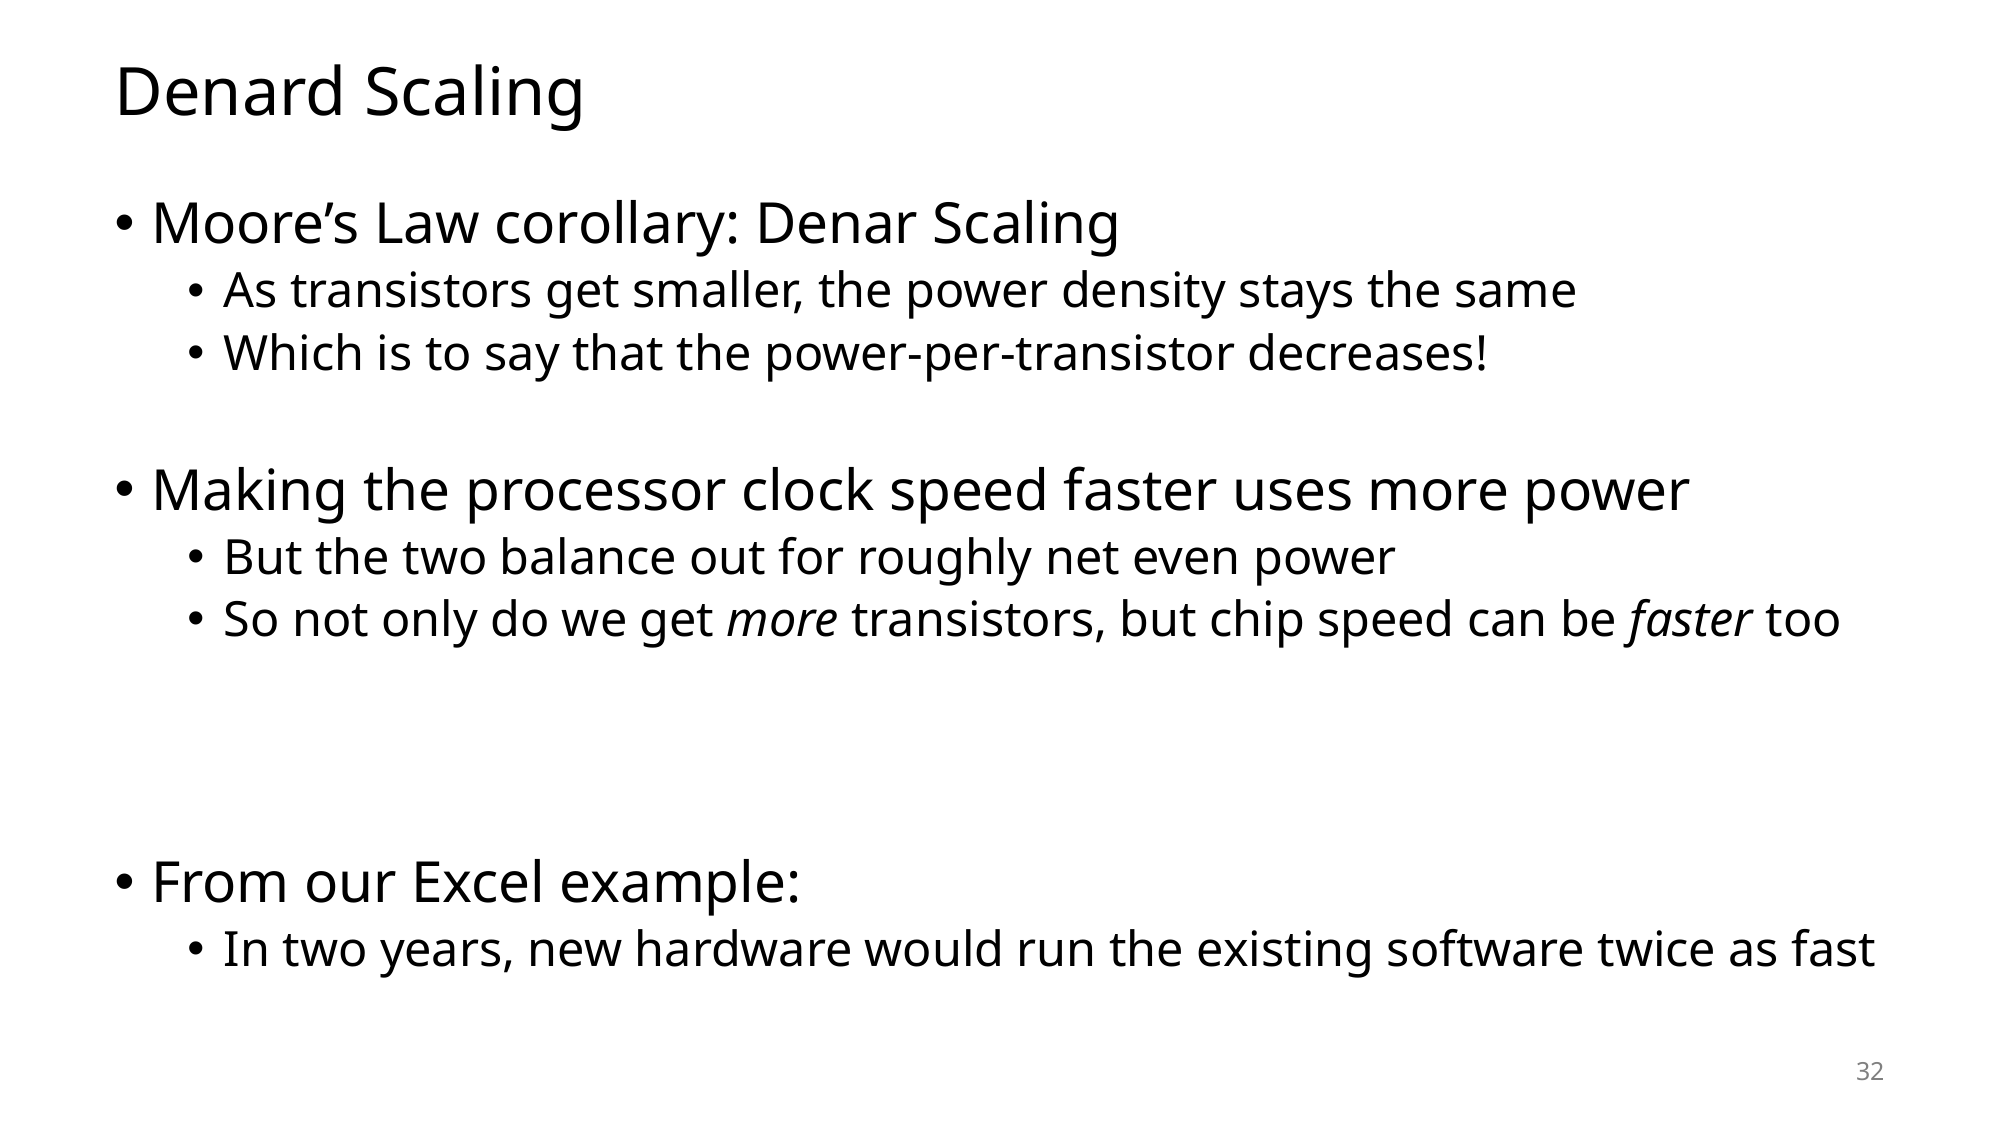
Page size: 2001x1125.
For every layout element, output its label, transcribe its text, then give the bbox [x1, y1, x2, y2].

title Denard Scaling [99, 37, 1900, 150]
slide_number 32 [1749, 1042, 1900, 1103]
list Moore’s Law corollary: Denar Scaling As transistors get smaller, the power density stays the same Which is to say that the power-per-transistor decreases! Making the processor clock speed faster uses more power But the two balance out for roughly net even power So not only do we get more transistors, but chip speed can be faster too From our Excel example: In two years, new hardware would run the existing software twice as fast [99, 187, 1900, 1013]
